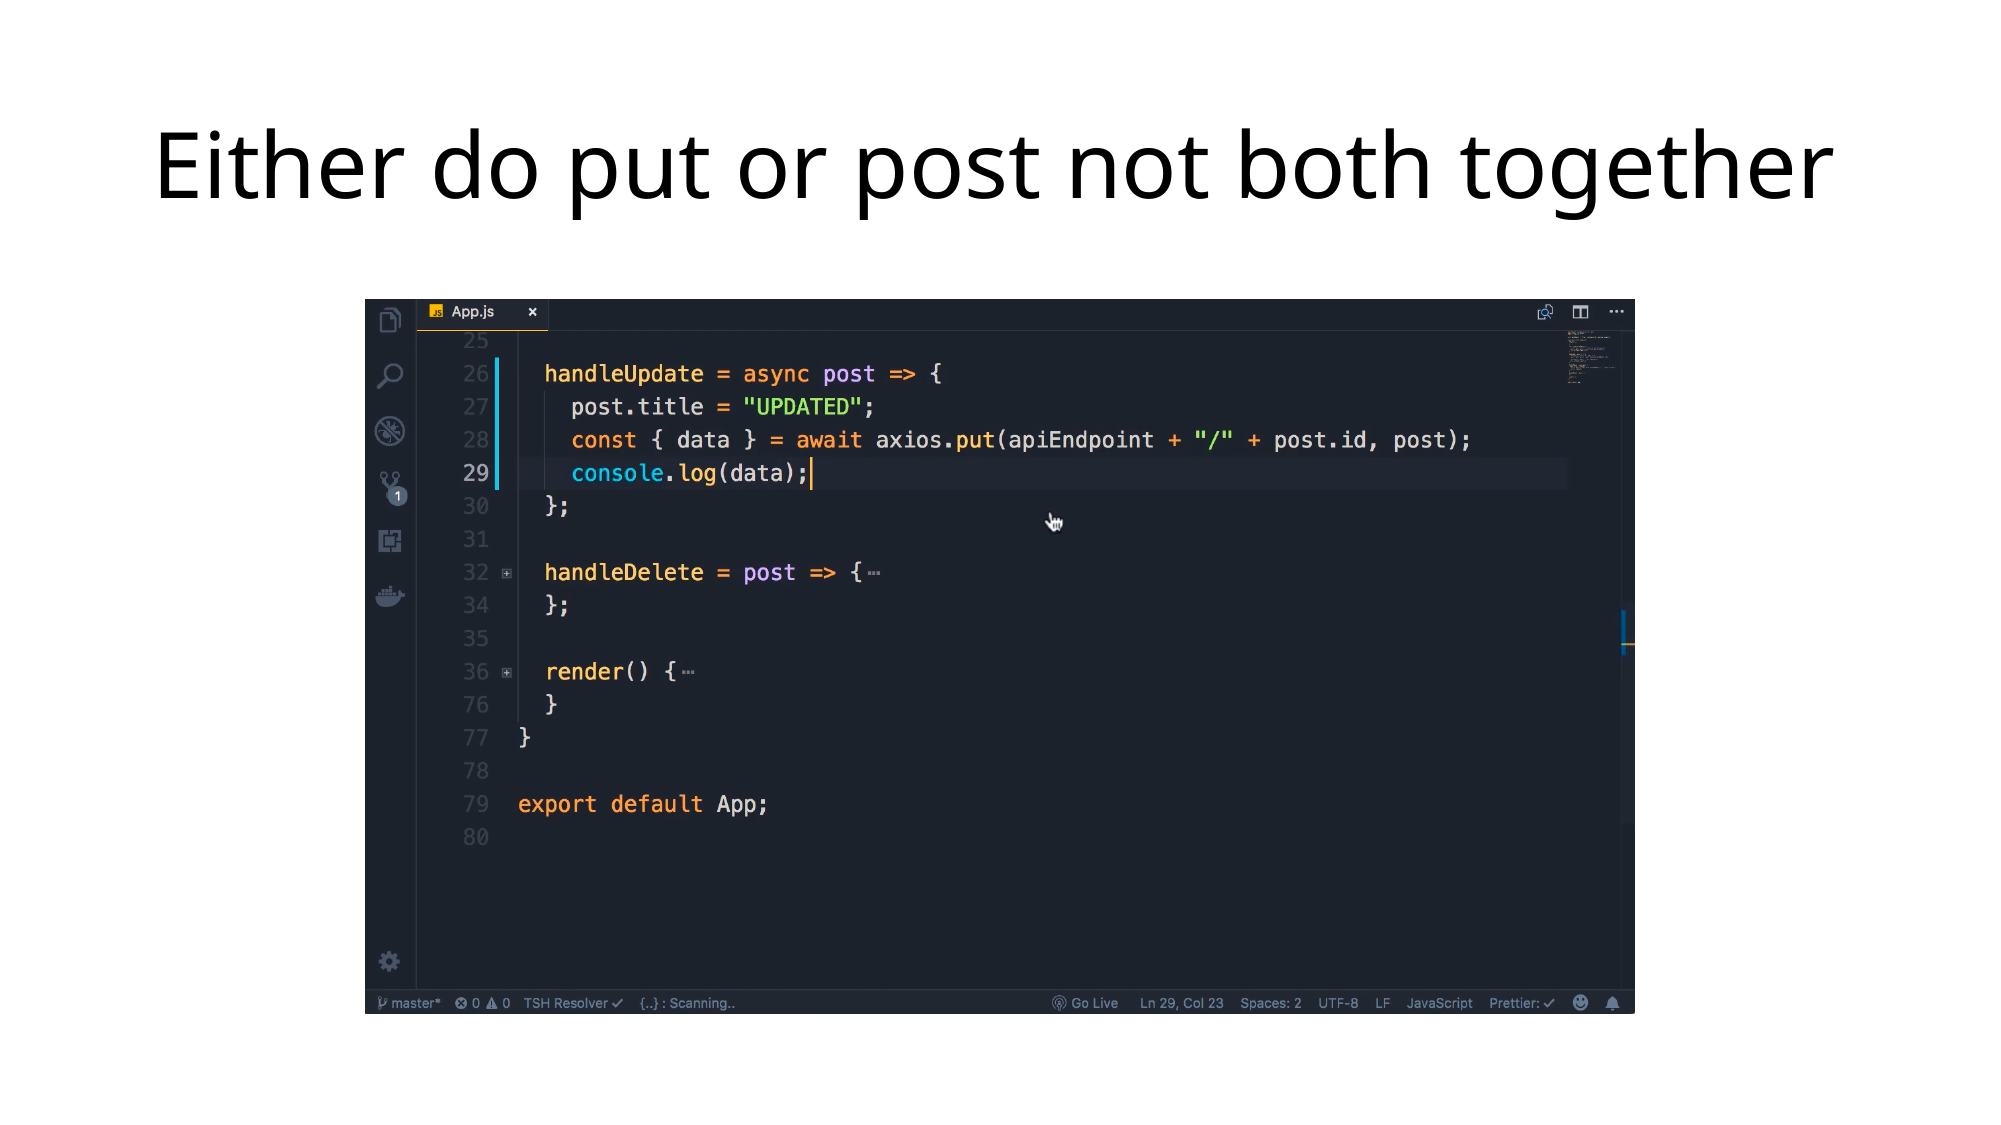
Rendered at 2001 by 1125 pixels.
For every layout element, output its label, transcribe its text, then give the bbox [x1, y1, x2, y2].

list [365, 299, 1635, 1014]
title Either do put or post not both together [137, 59, 1863, 278]
